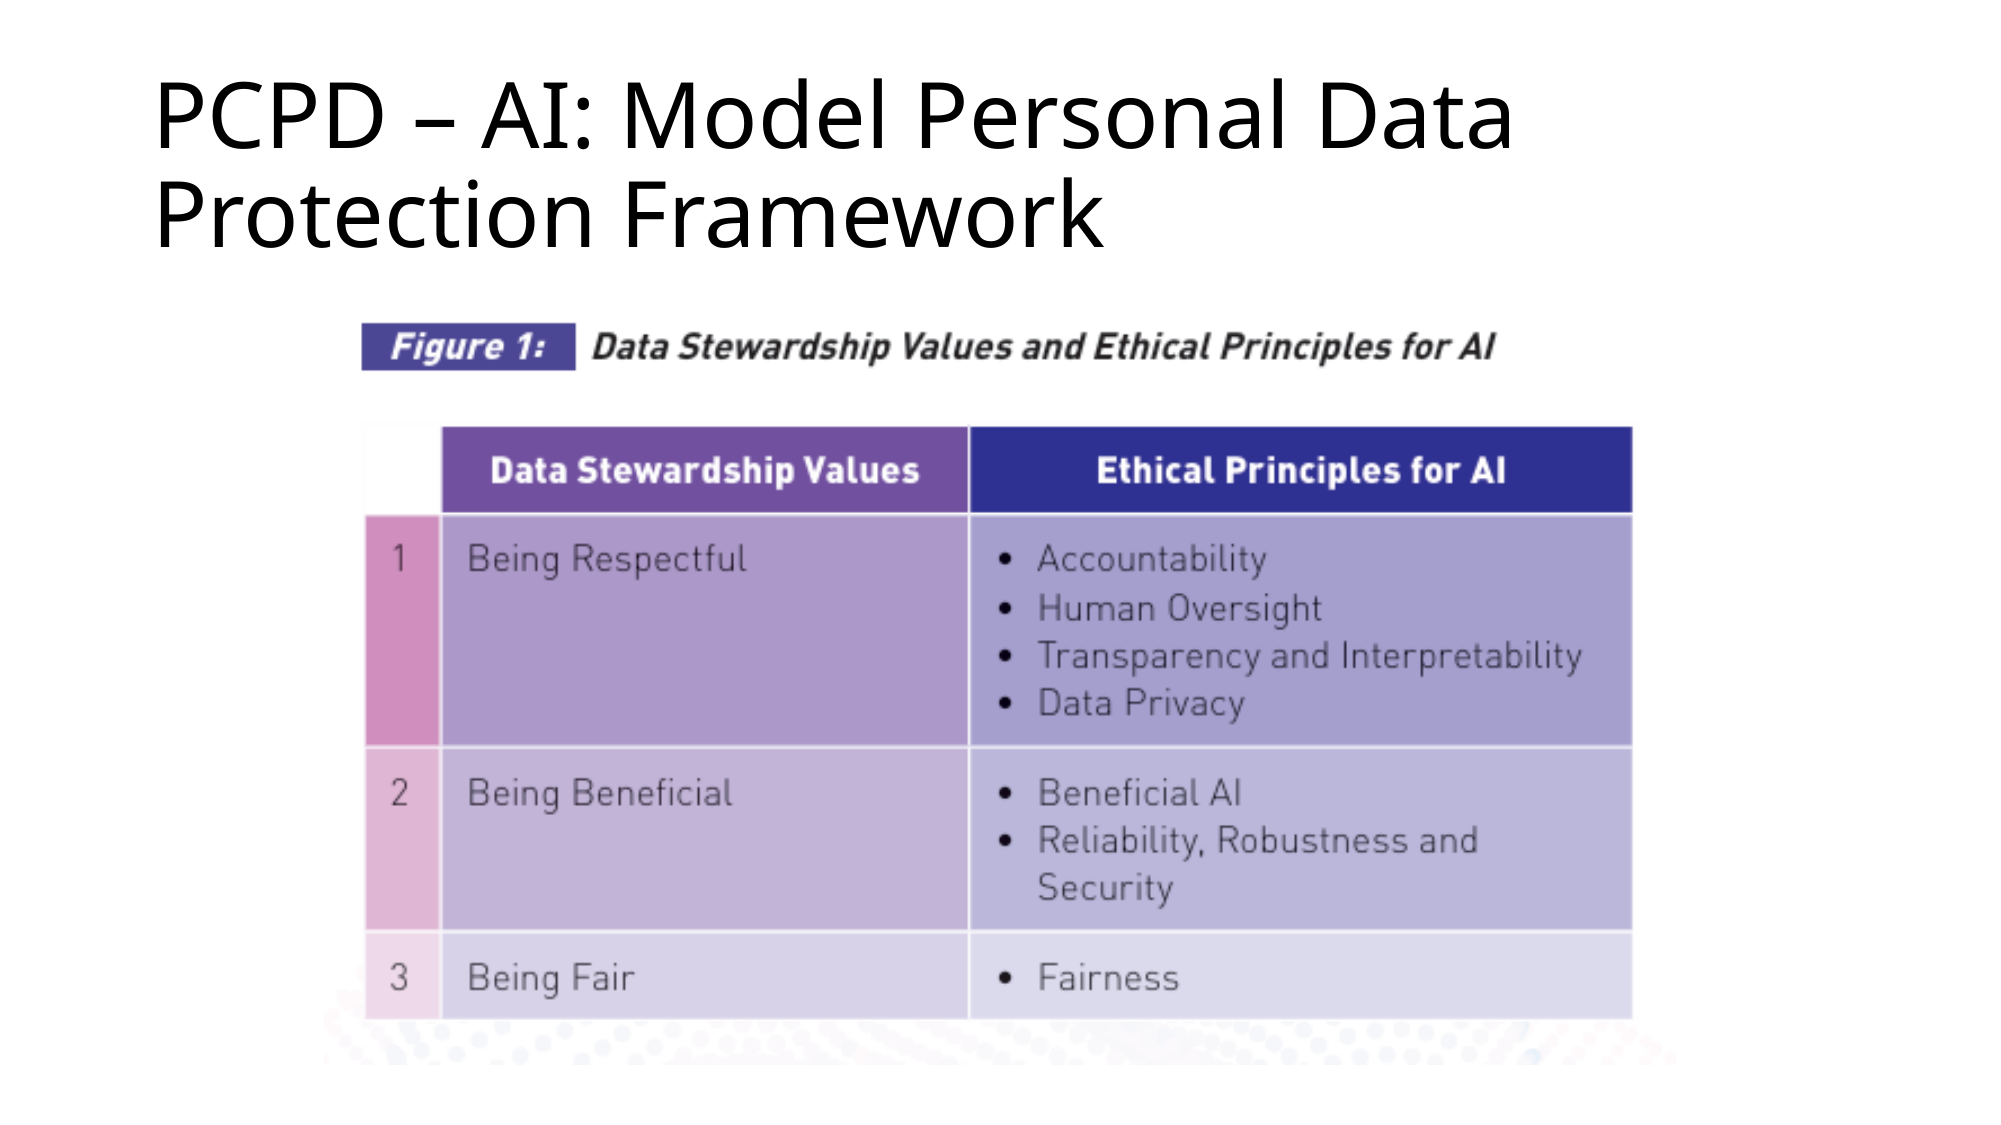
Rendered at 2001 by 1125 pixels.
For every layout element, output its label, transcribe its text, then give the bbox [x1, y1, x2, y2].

title PCPD – AI: Model Personal Data Protection Framework [137, 59, 1863, 278]
picture [324, 298, 1676, 1066]
